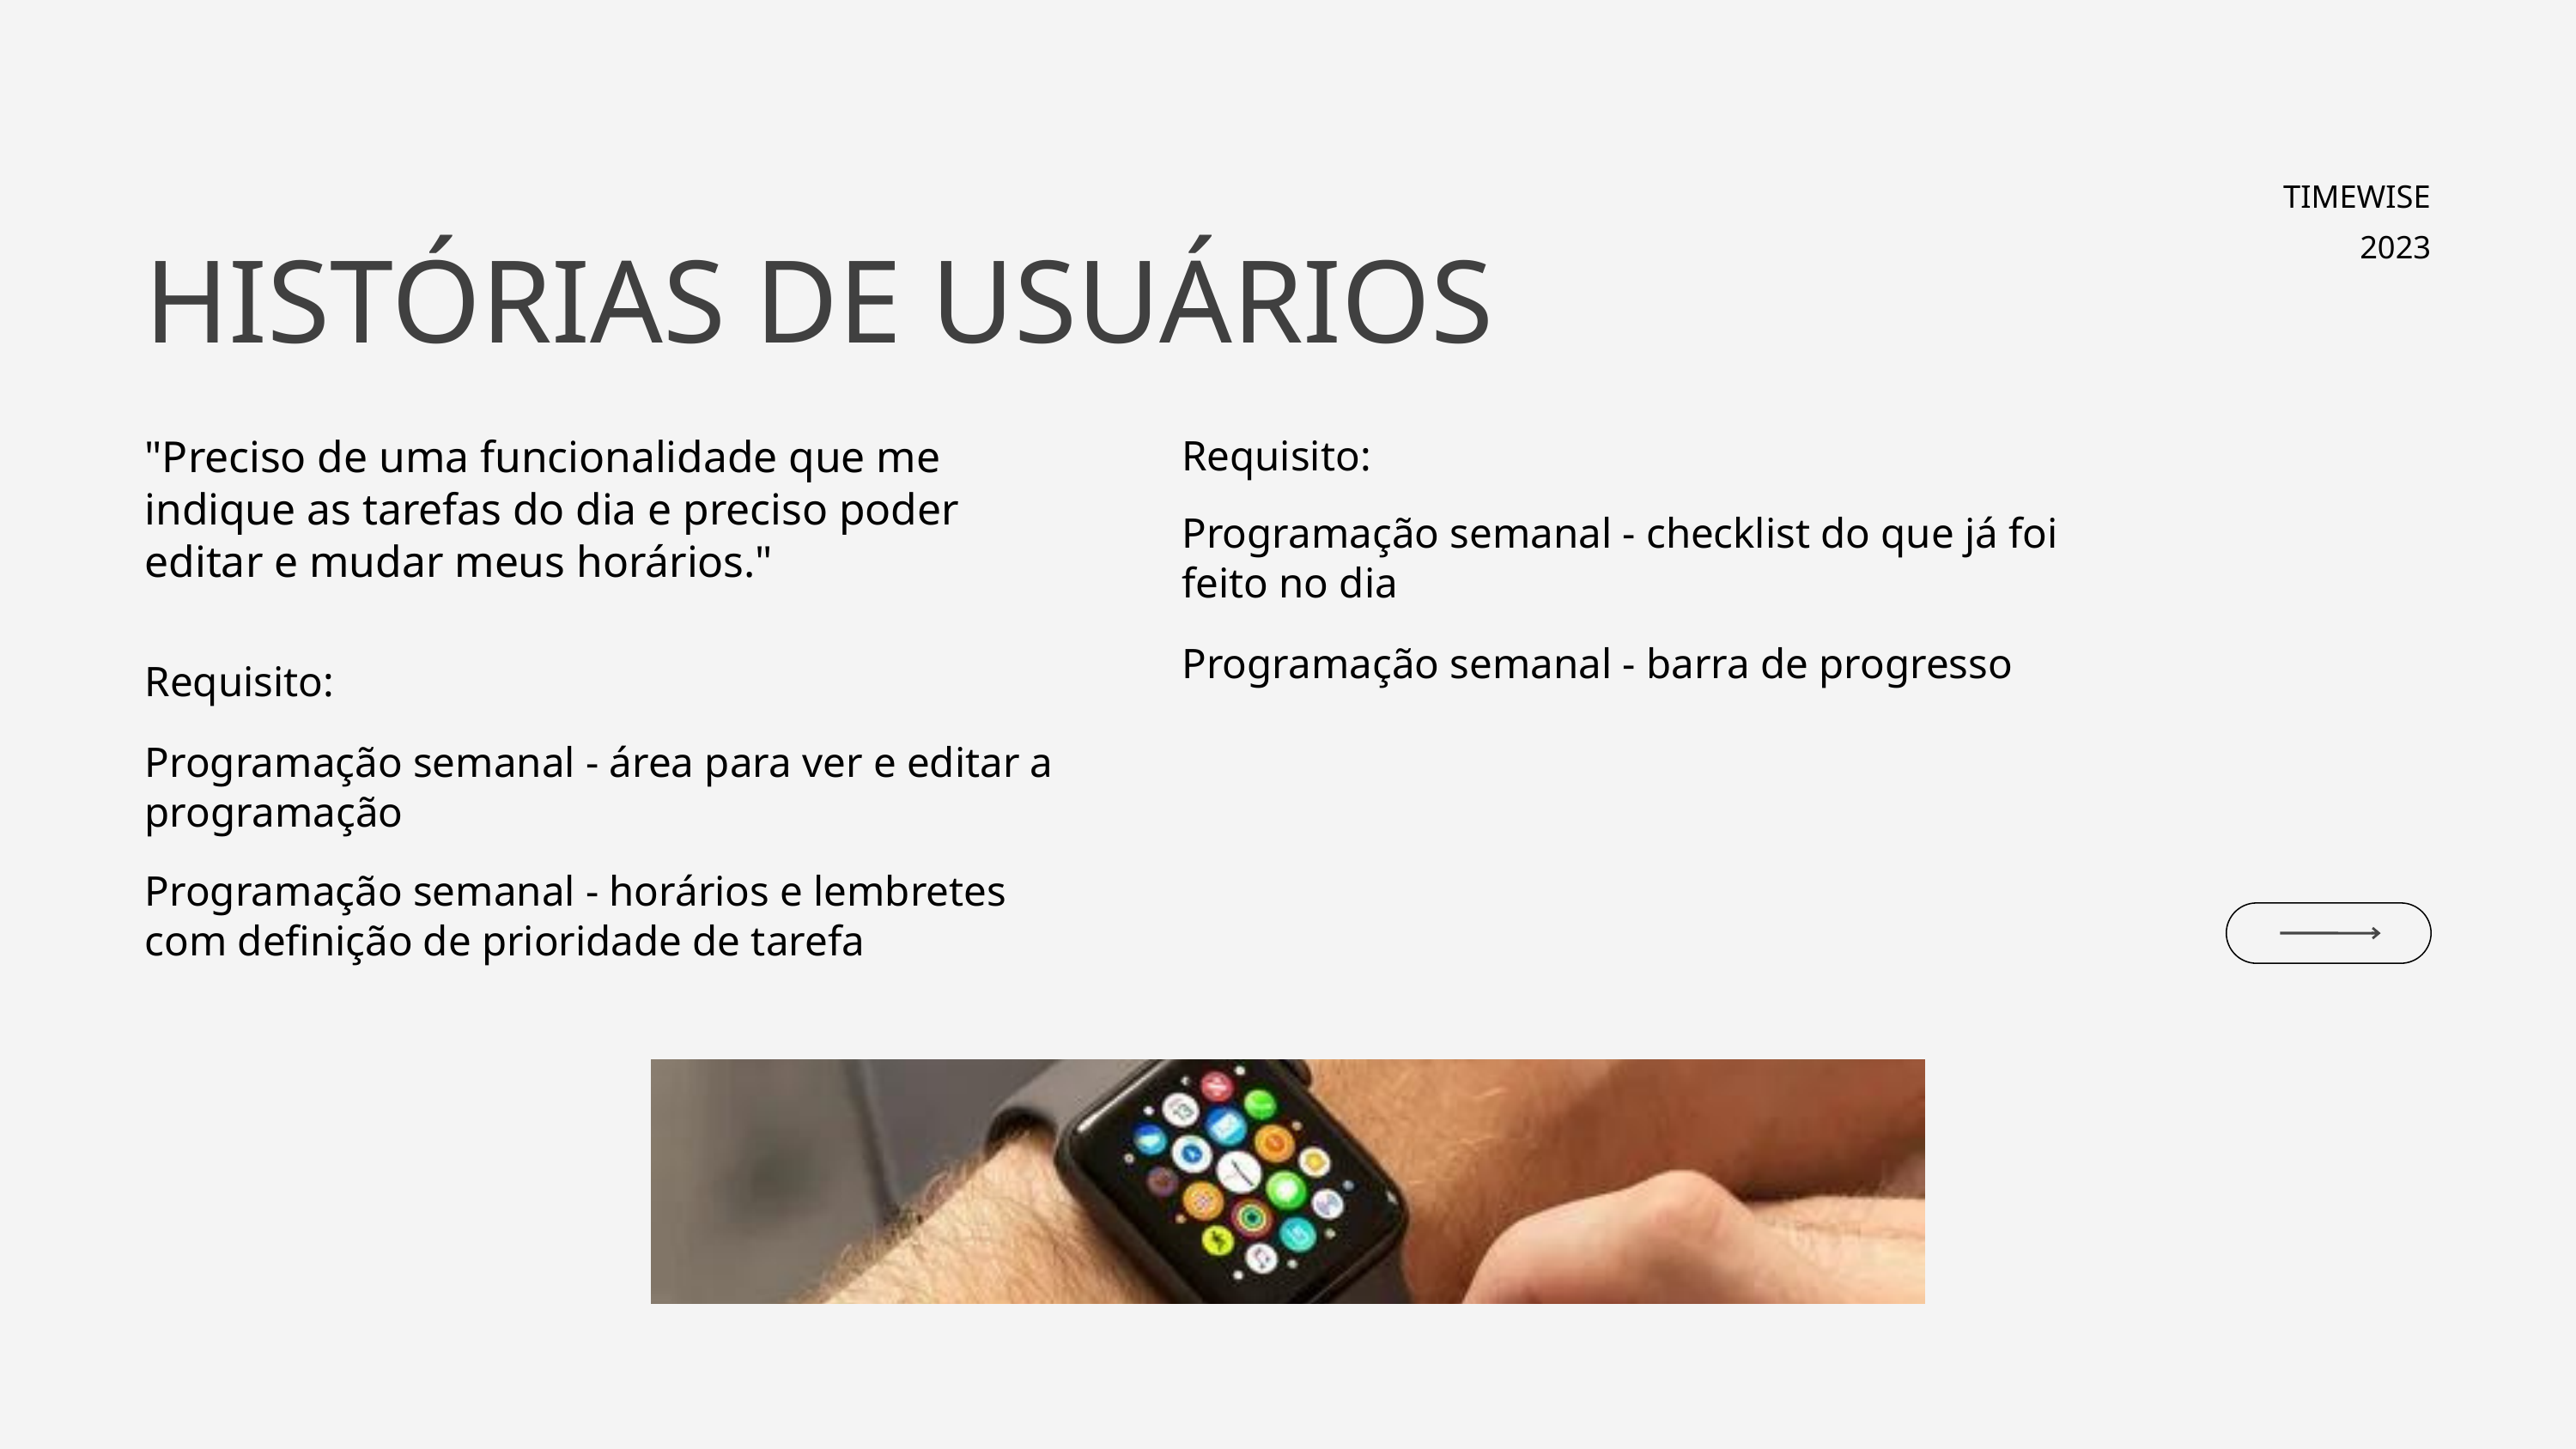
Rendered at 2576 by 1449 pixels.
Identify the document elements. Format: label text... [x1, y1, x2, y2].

text_box Requisito: [144, 654, 1072, 705]
text_box Programação semanal - barra de progresso [1182, 637, 2110, 688]
text_box Programação semanal - horários e lembretes com definição de prioridade de tarefa [144, 864, 1072, 965]
text_box "Preciso de uma funcionalidade que me indique as tarefas do dia e preciso poder editar e mudar meus horários." [144, 428, 1003, 585]
text_box HISTÓRIAS DE USUÁRIOS [144, 227, 1646, 367]
text_box TIMEWISE [2092, 176, 2432, 215]
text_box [650, 1059, 1926, 1304]
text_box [2226, 902, 2432, 964]
text_box Programação semanal - área para ver e editar a programação [144, 735, 1072, 835]
text_box Programação semanal - checklist do que já foi feito no dia [1182, 506, 2110, 606]
text_box Requisito: [1182, 428, 2110, 479]
text_box 2023 [2077, 227, 2432, 265]
